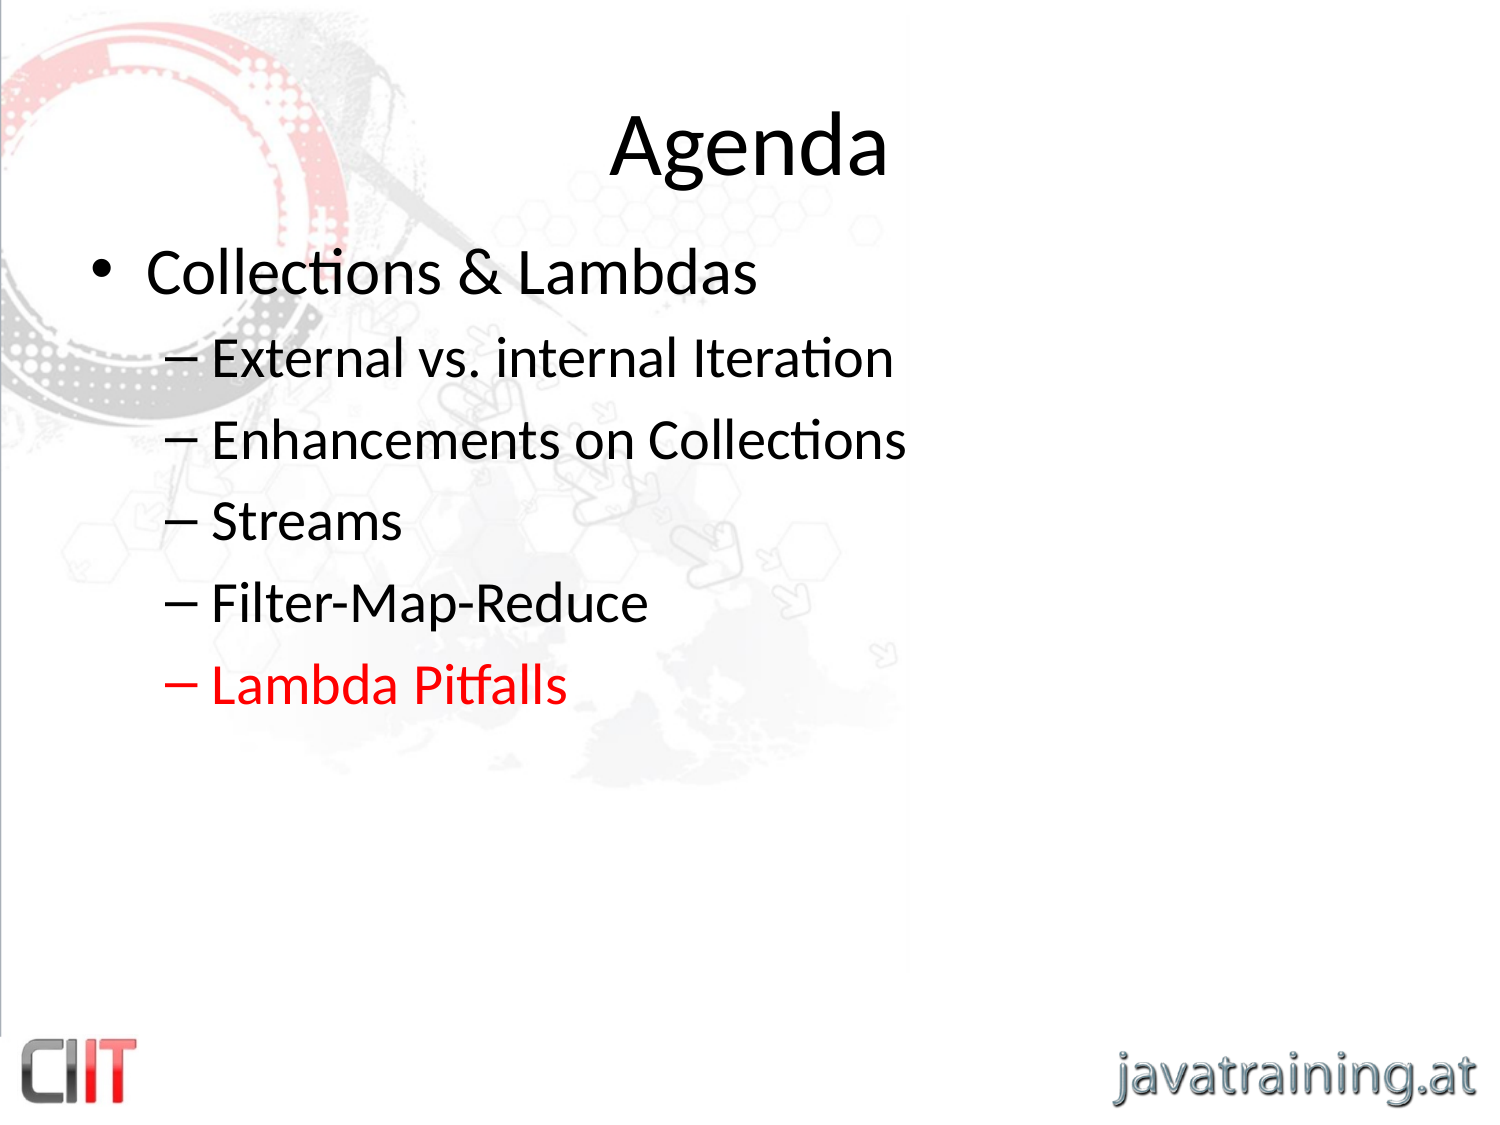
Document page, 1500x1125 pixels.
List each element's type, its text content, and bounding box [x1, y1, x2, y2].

title Agenda [75, 45, 1425, 219]
picture [0, 0, 1500, 1125]
list Collections & Lambdas External vs. internal Iteration Enhancements on Collections Streams Filter-Map-Reduce Lambda Pitfalls [75, 219, 1425, 963]
